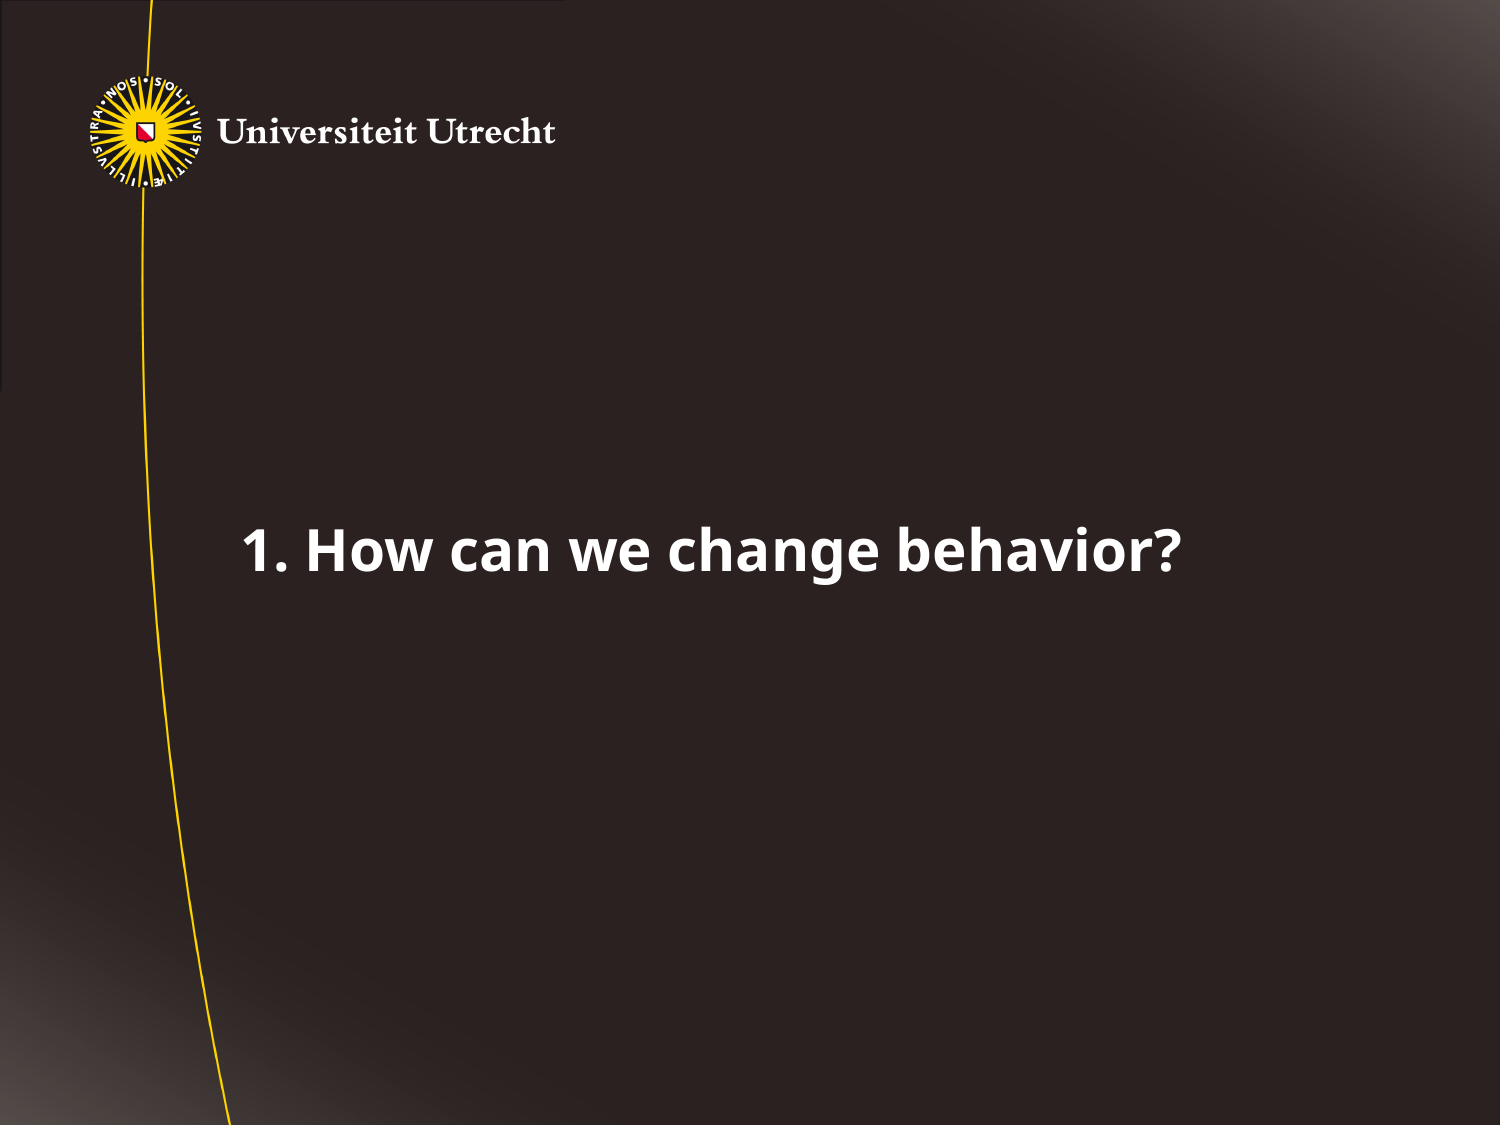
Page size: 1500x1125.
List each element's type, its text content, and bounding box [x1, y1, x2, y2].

title 1. How can we change behavior? [225, 349, 1275, 591]
picture [0, 0, 1500, 1125]
